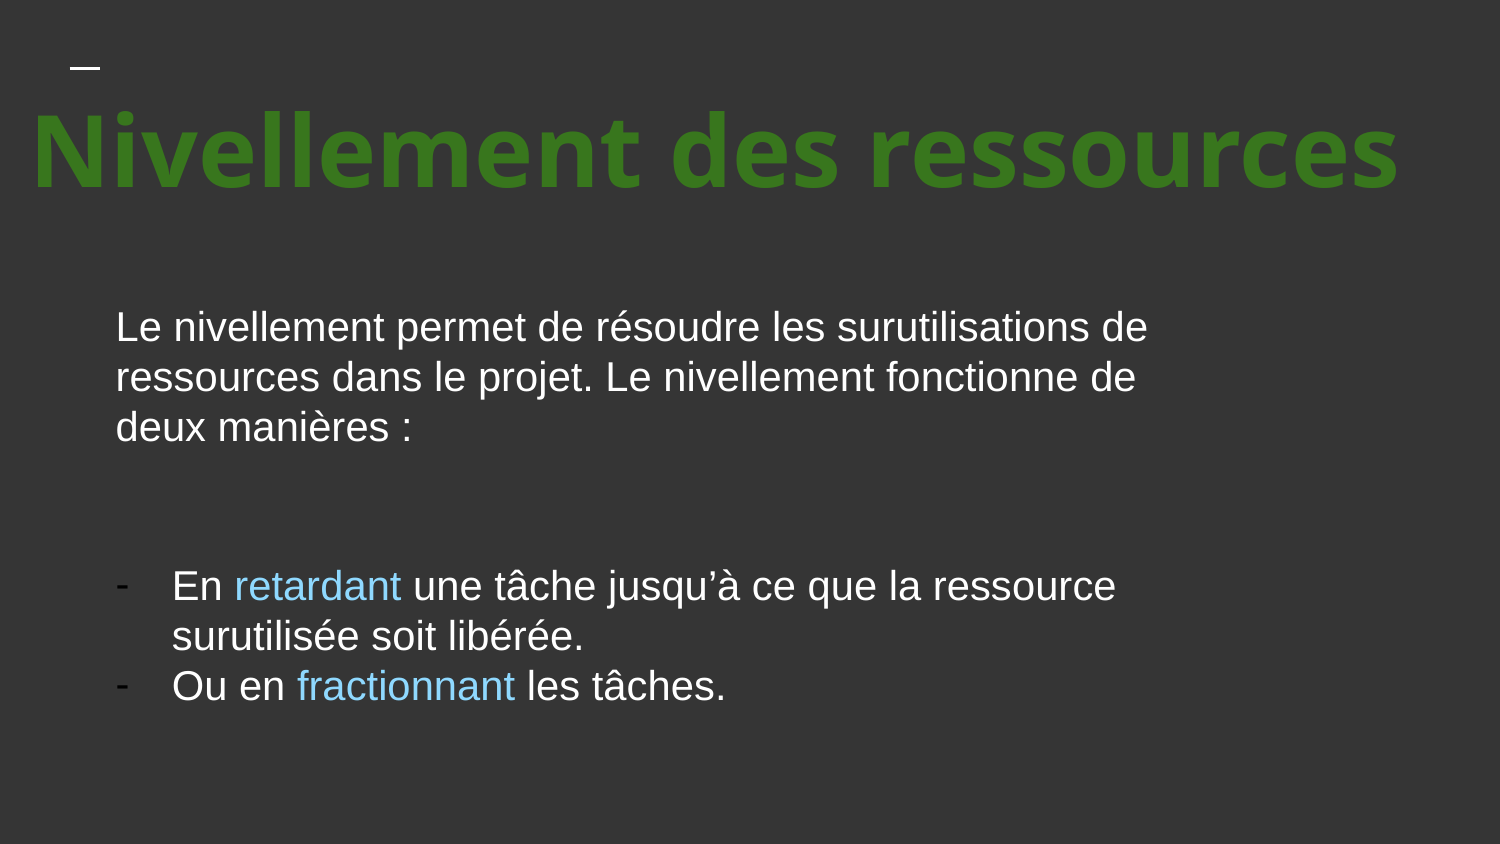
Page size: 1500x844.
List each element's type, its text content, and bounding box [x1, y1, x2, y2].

text_box En retardant une tâche jusqu’à ce que la ressource surutilisée soit libérée. Ou en fractionnant les tâches. [100, 551, 1198, 717]
text_box Le nivellement permet de résoudre les surutilisations de ressources dans le projet. Le nivellement fonctionne de deux manières : [100, 292, 1238, 458]
title Nivellement des ressources [14, 89, 1486, 206]
